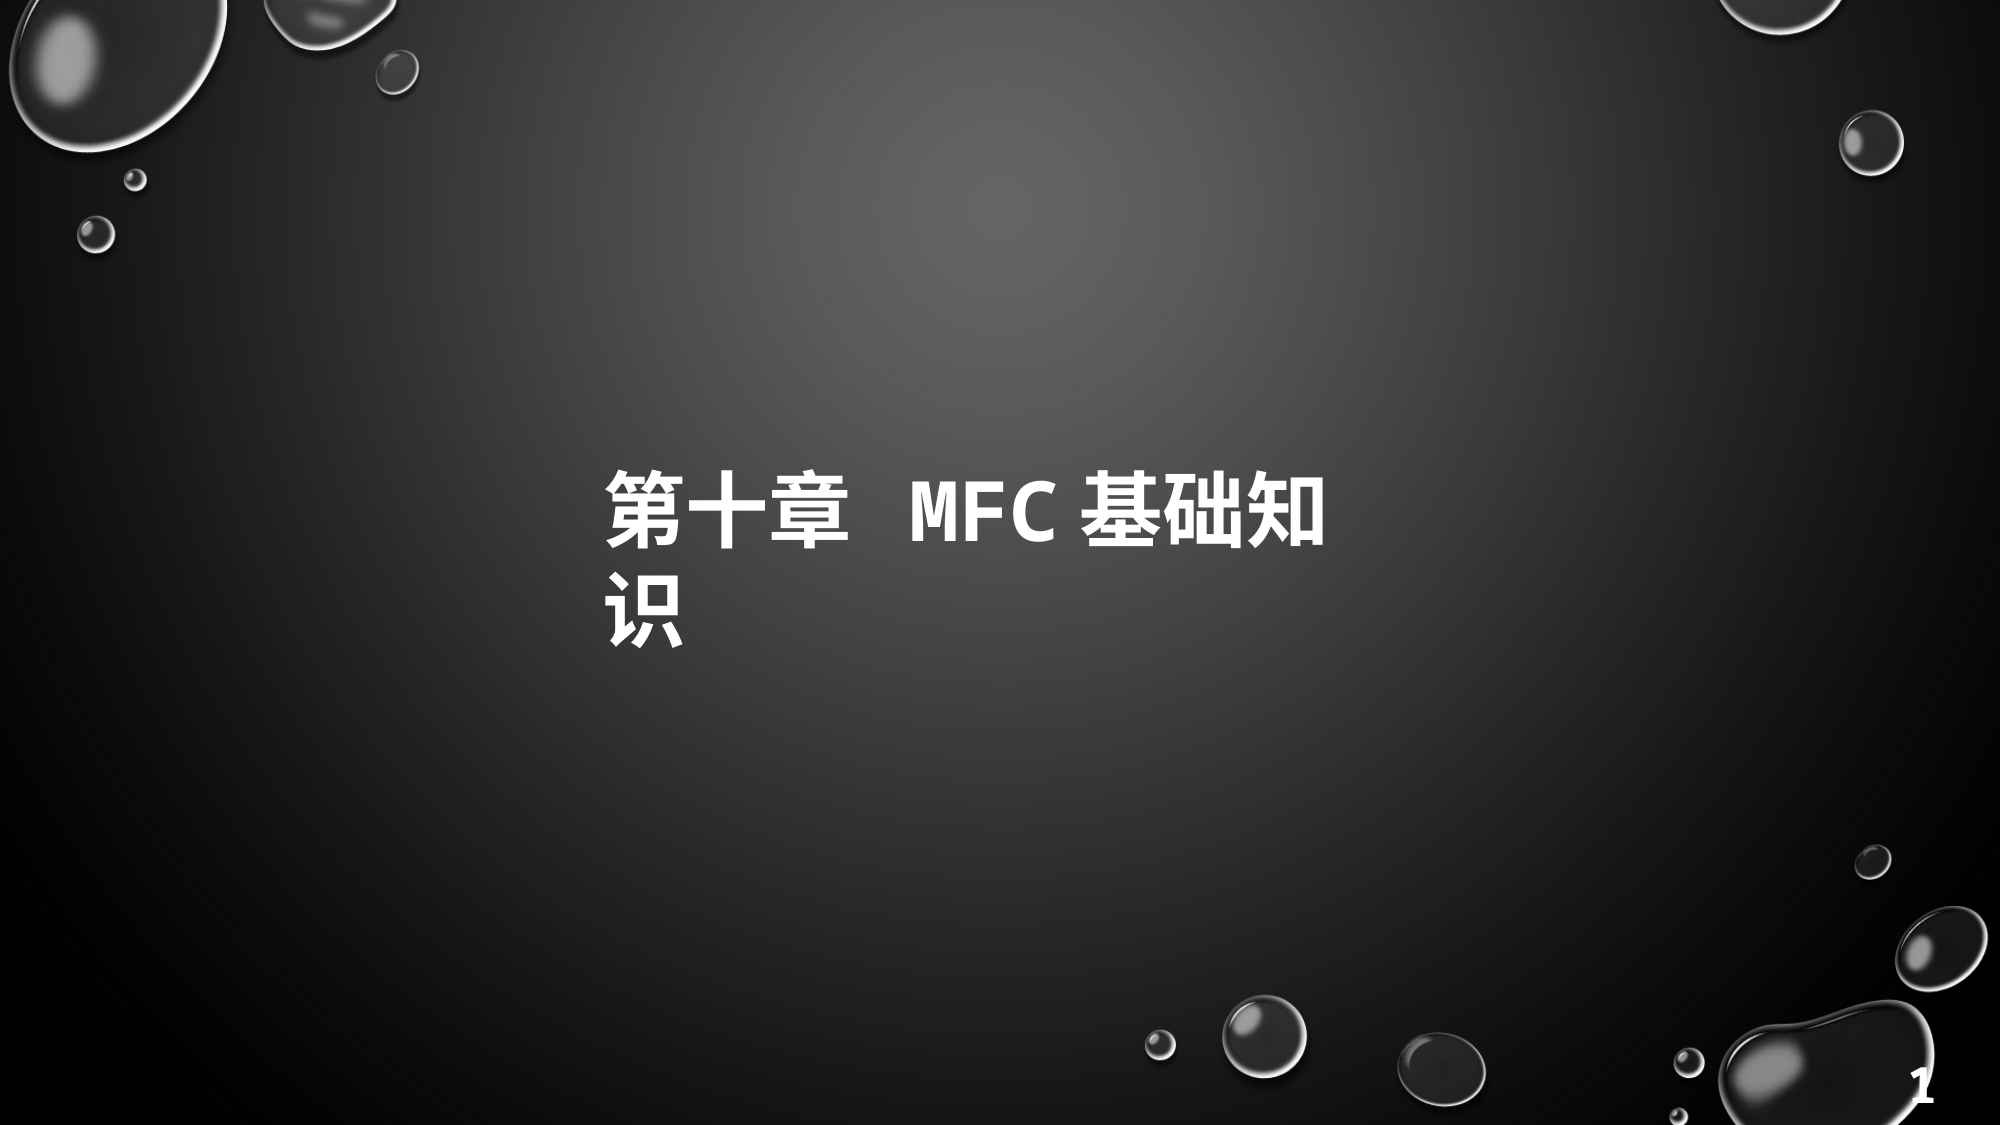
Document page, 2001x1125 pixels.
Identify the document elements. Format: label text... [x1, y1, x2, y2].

slide_number 1 [1850, 1050, 1995, 1125]
text_box 第十章 MFC基础知识 [587, 450, 1413, 666]
picture [0, 0, 2000, 1125]
